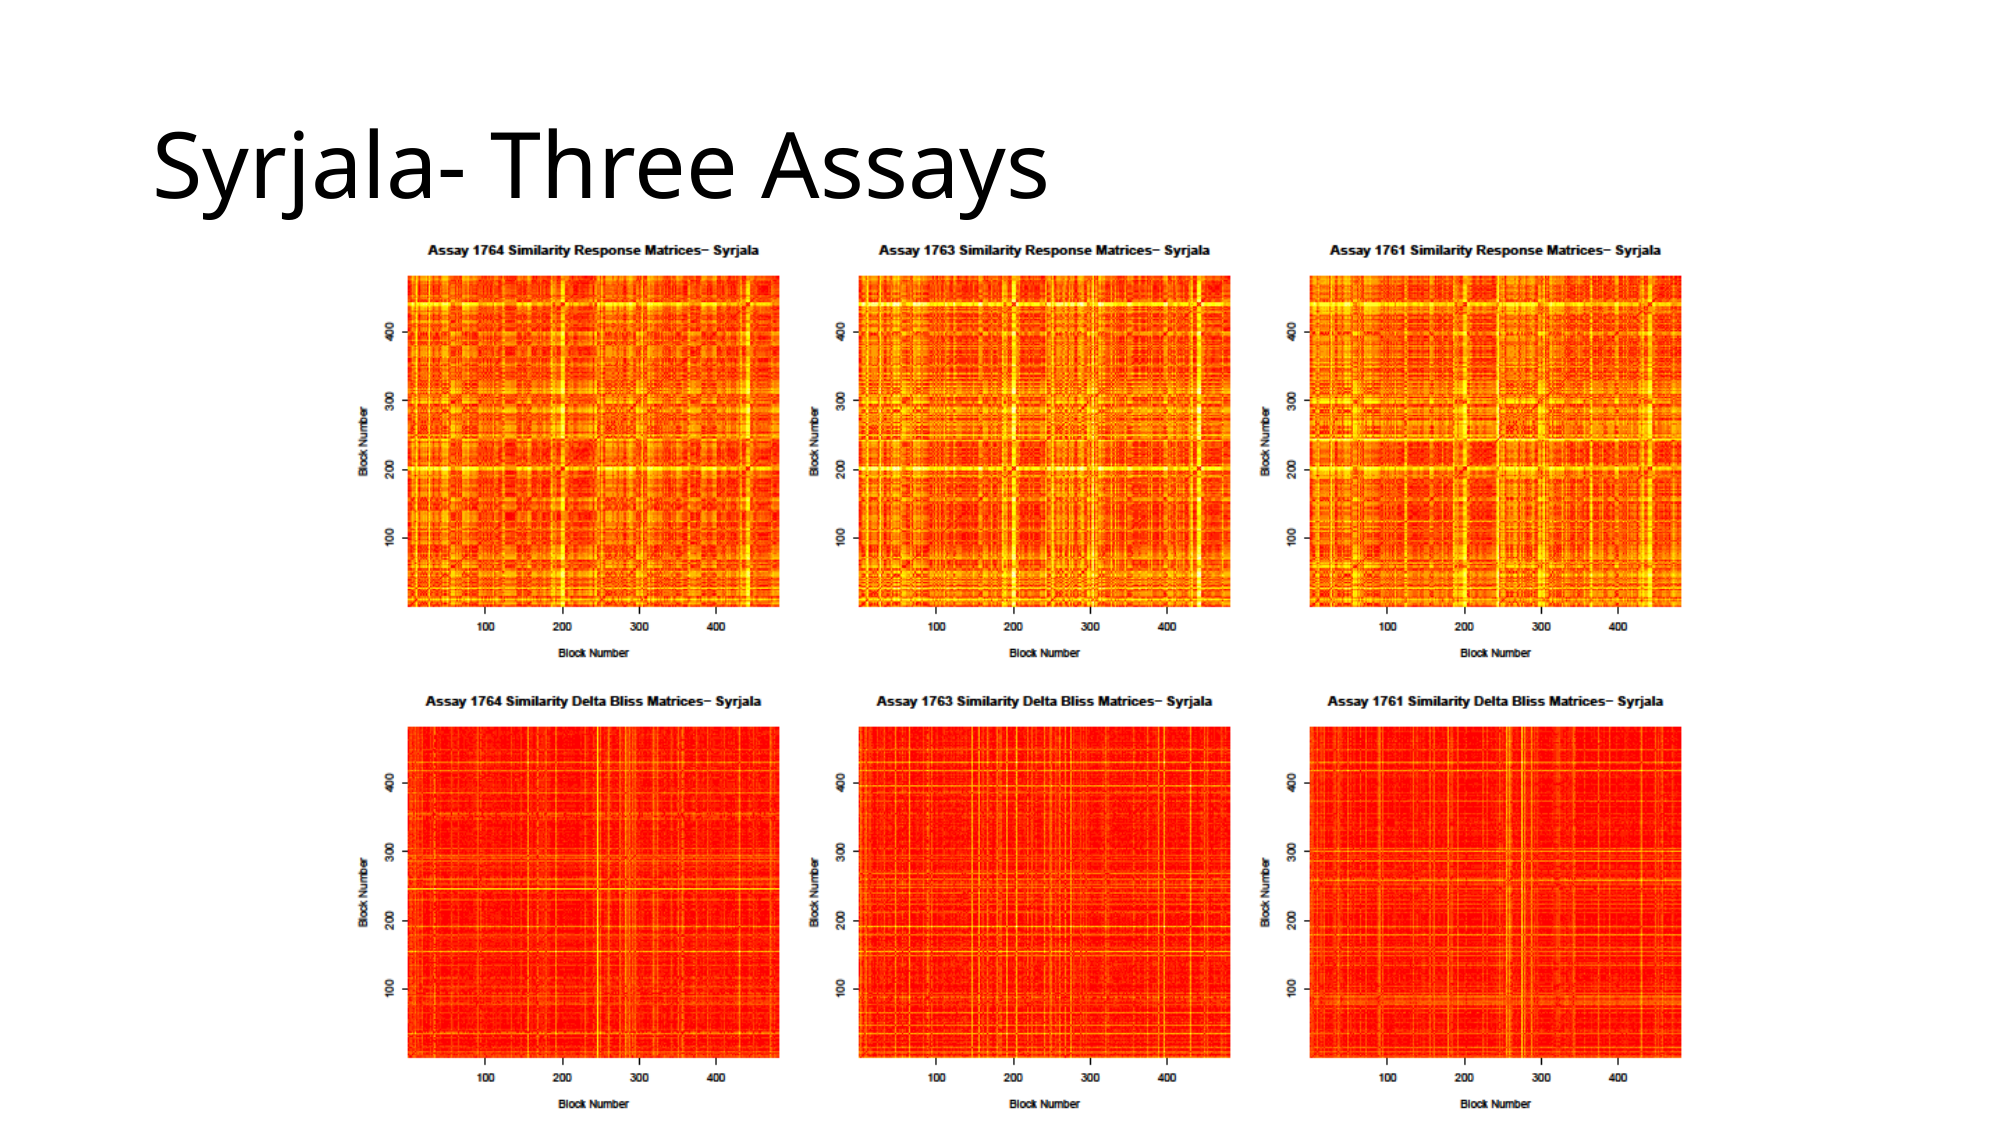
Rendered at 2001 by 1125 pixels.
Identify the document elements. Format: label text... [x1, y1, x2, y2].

title Syrjala- Three Assays [137, 59, 1863, 278]
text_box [355, 223, 1708, 1125]
